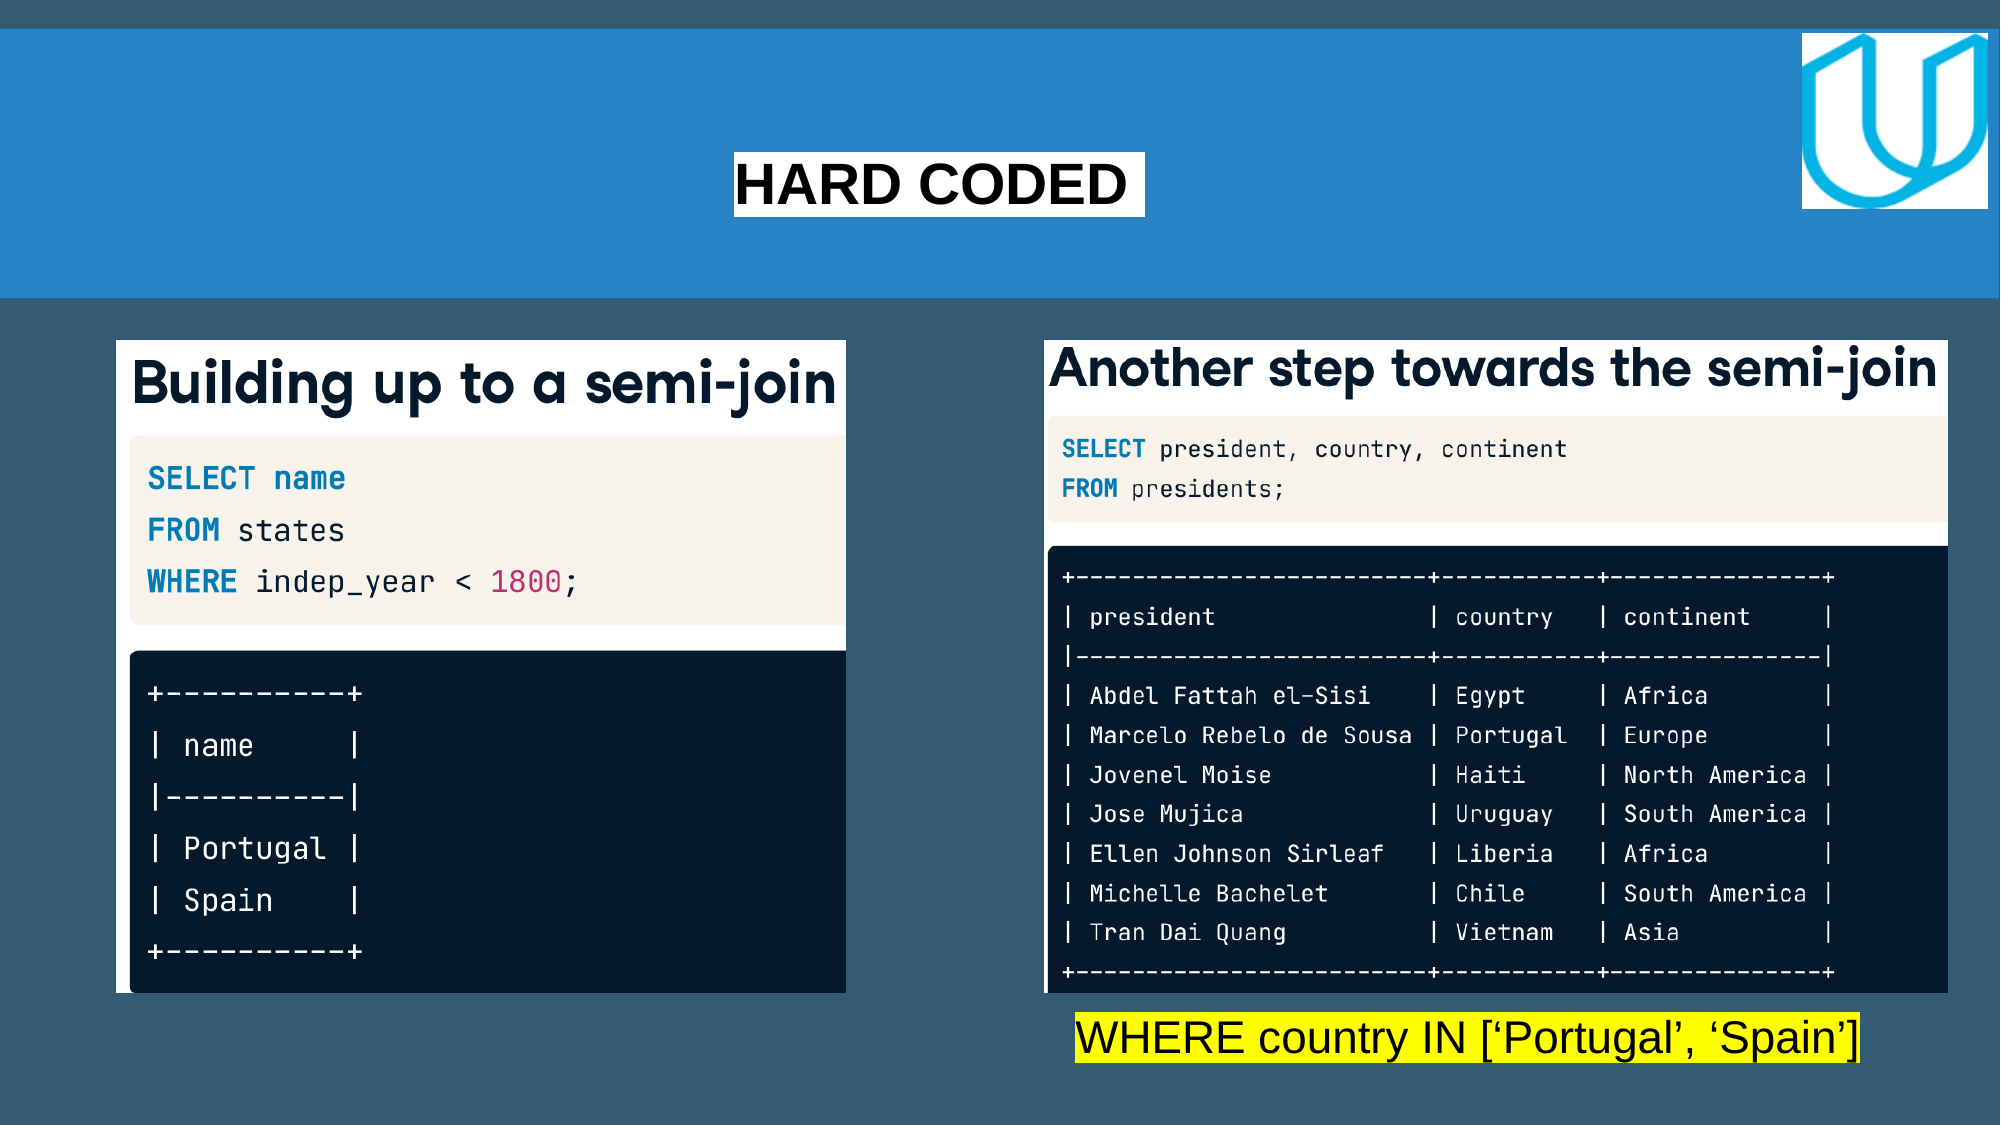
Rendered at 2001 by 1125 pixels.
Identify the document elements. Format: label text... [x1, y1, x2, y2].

picture [1802, 33, 1988, 167]
text_box [99, 44, 1900, 233]
text_box WHERE country IN [‘Portugal’, ‘Spain’] [1060, 992, 1986, 1078]
picture [1043, 340, 1949, 993]
picture [115, 340, 846, 993]
picture [1900, 124, 1988, 209]
picture [1900, 175, 1911, 189]
text_box HARD CODED [157, 131, 1722, 232]
picture [1932, 48, 1973, 166]
